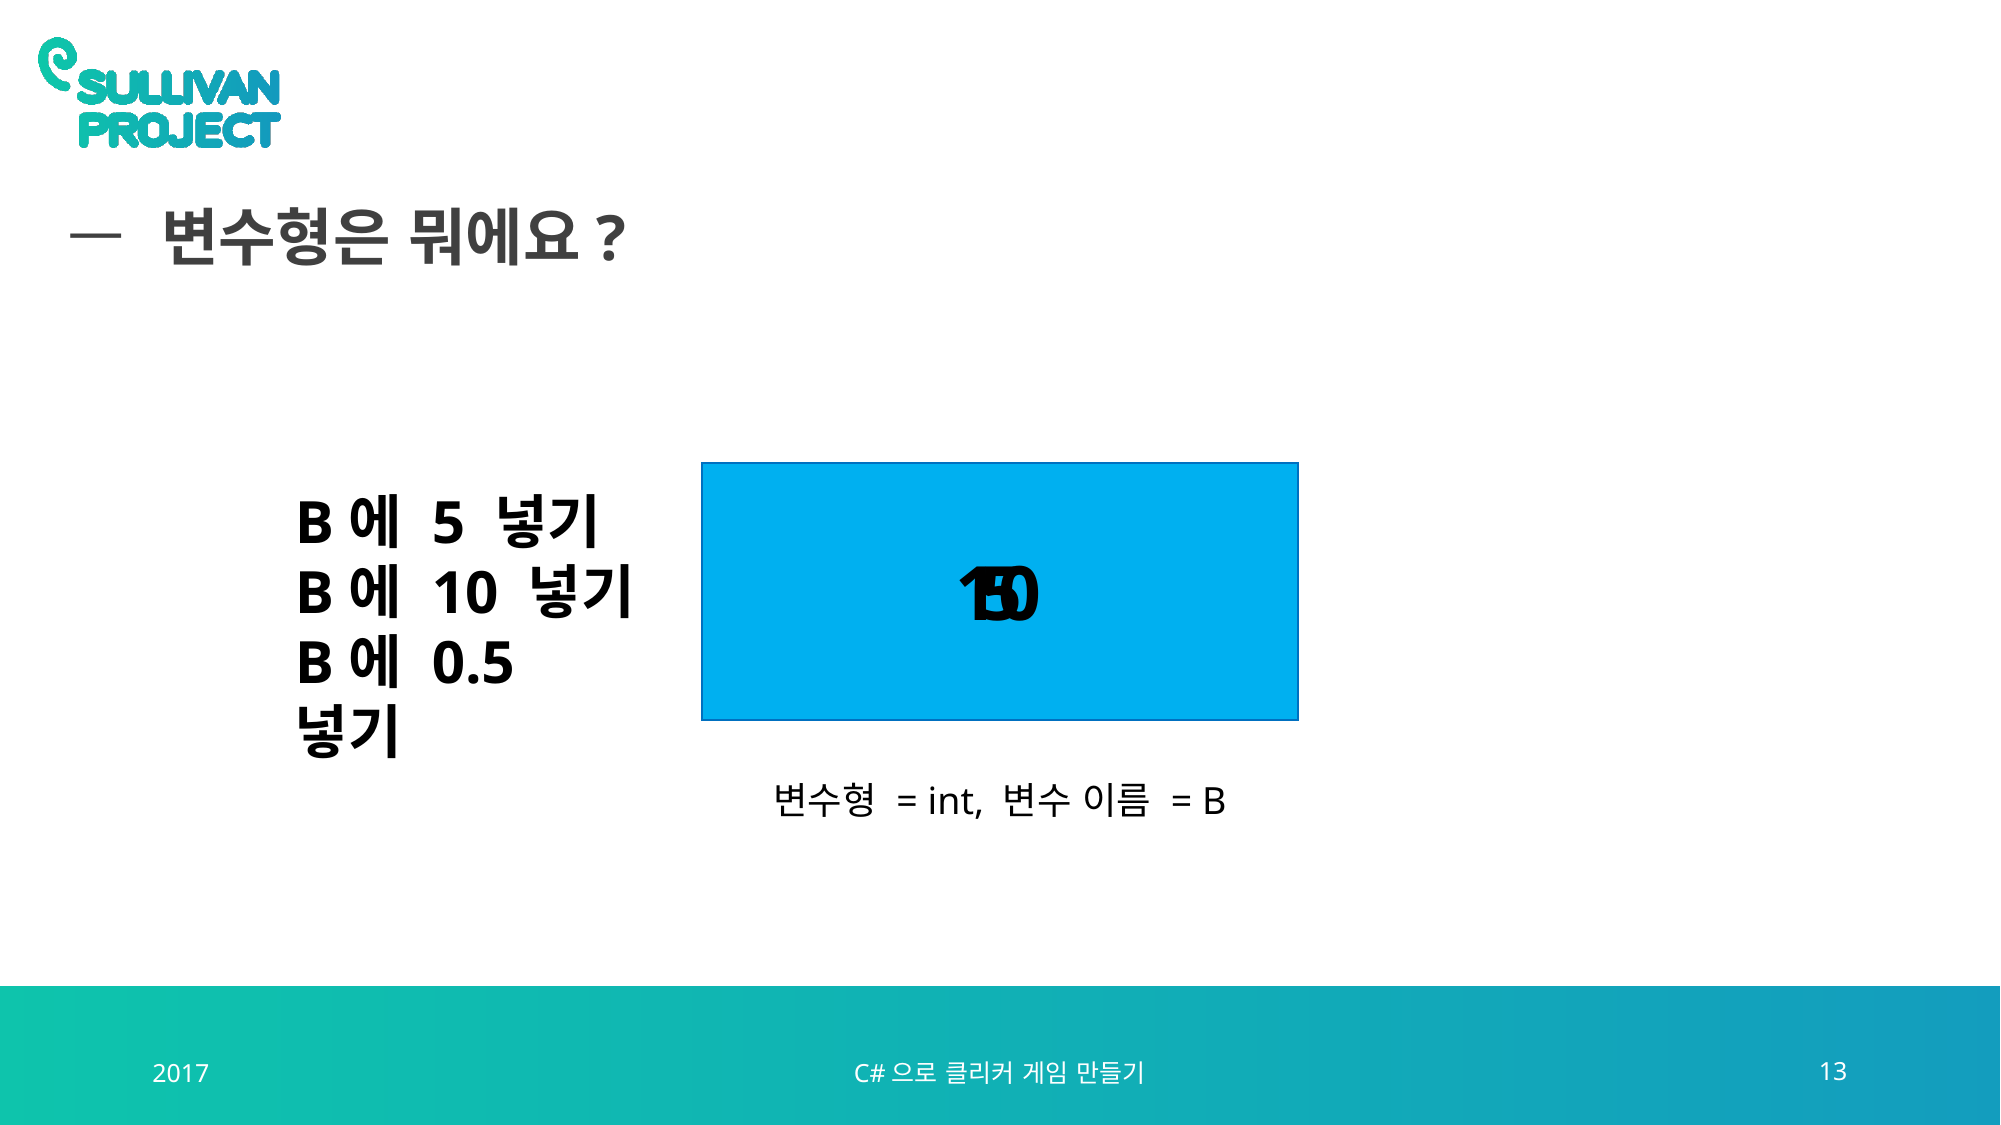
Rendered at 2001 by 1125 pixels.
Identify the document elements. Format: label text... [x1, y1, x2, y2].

picture [38, 37, 281, 148]
text_box [701, 462, 1299, 721]
text_box 10 [940, 538, 1060, 644]
title 변수형은 뭐에요? [52, 171, 1000, 309]
footer C#으로 클리커 게임 만들기 [662, 1042, 1338, 1103]
slide_number 2017 [137, 1042, 588, 1103]
slide_number 13 [1412, 1042, 1863, 1103]
text_box 변수형 = int, 변수 이름 = B [701, 769, 1298, 829]
text_box B에 5 넣기 B에 10 넣기 B에 0.5 넣기 [280, 477, 657, 773]
